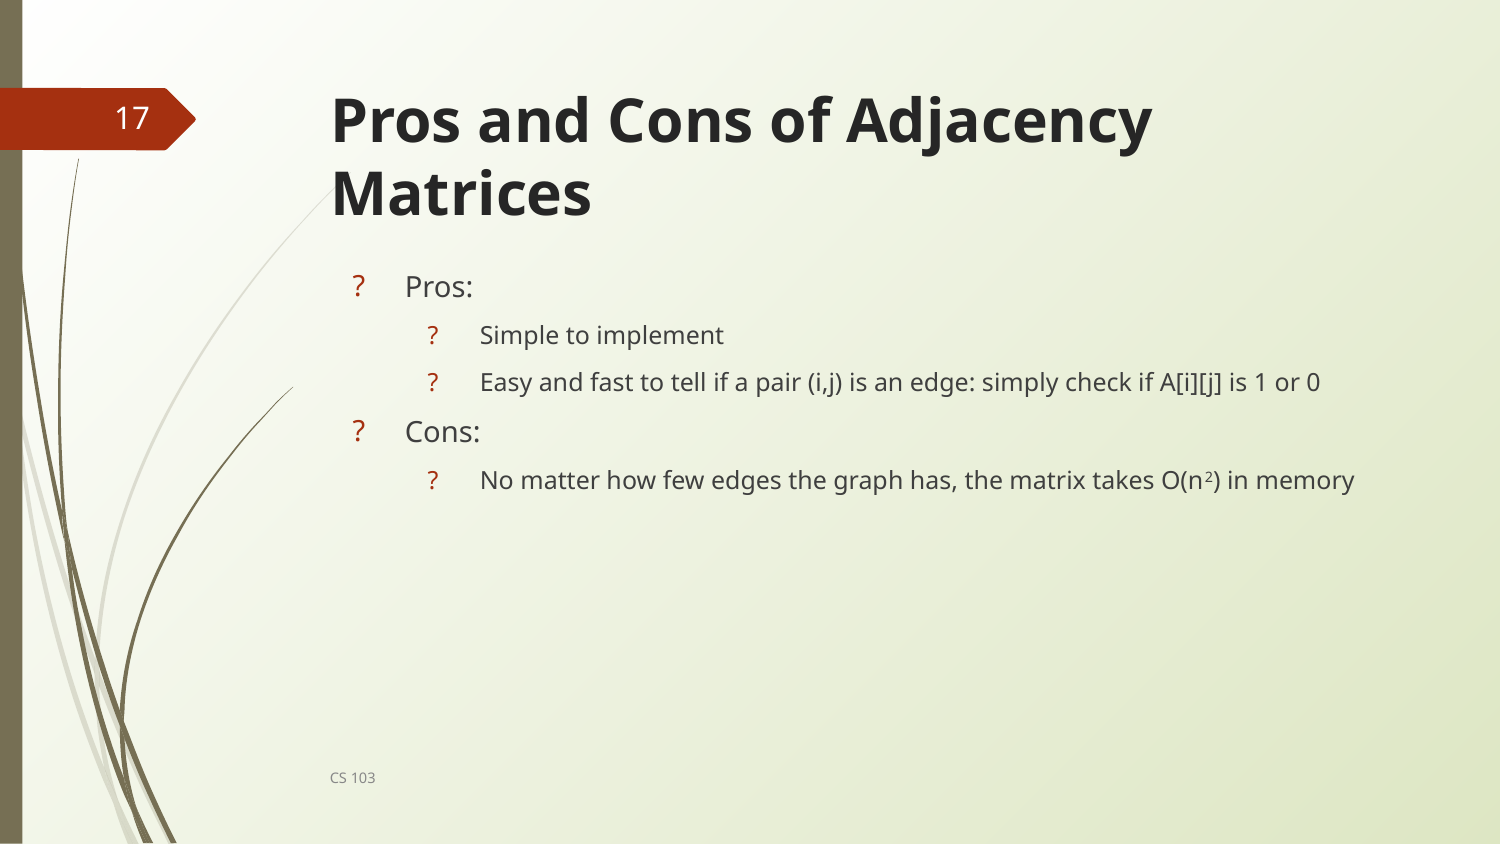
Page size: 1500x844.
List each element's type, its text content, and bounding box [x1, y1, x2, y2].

title Pros and Cons of Adjacency Matrices [319, 76, 1416, 235]
footer CS 103 [318, 754, 1256, 800]
list Pros: Simple to implement Easy and fast to tell if a pair (i,j) is an edge: simply check if A[i][j] is 1 or 0 Cons: No matter how few edges the graph has, the matrix takes O(n2) in memory [318, 262, 1416, 728]
slide_number 17 [65, 96, 162, 142]
